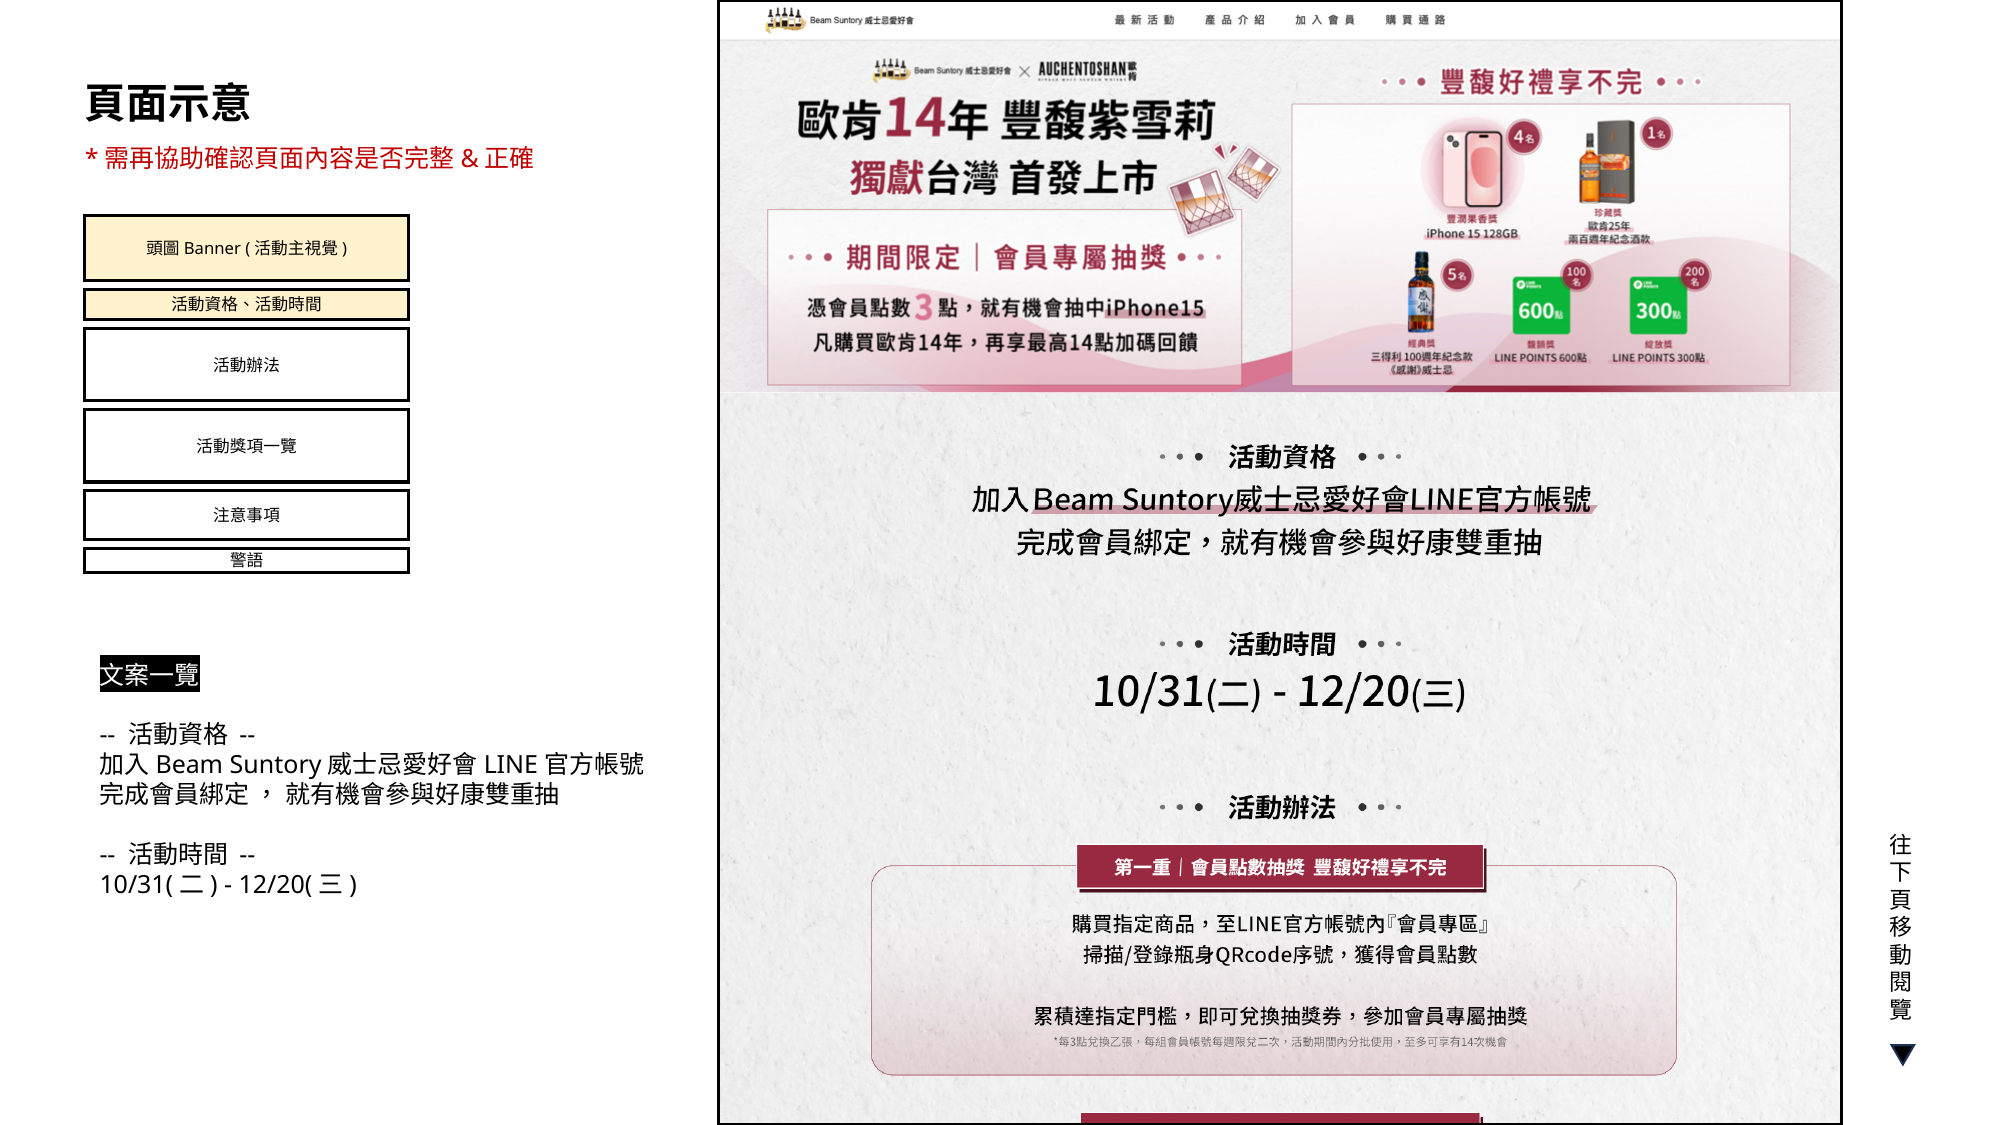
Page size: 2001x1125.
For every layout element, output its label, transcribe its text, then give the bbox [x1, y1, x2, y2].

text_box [1874, 823, 1931, 1065]
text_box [718, 0, 1842, 1125]
text_box 文案一覽 -- 活動資格 -- 加入Beam Suntory威士忌愛好會LINE官方帳號 完成會員綁定 ， 就有機會參與好康雙重抽 -- 活動時間 -- 10/31(二) - 12/20(三) [84, 651, 686, 907]
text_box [84, 215, 409, 573]
text_box 頁面示意 [70, 69, 288, 134]
text_box *需再協助確認頁面內容是否完整&正確 [70, 134, 597, 180]
